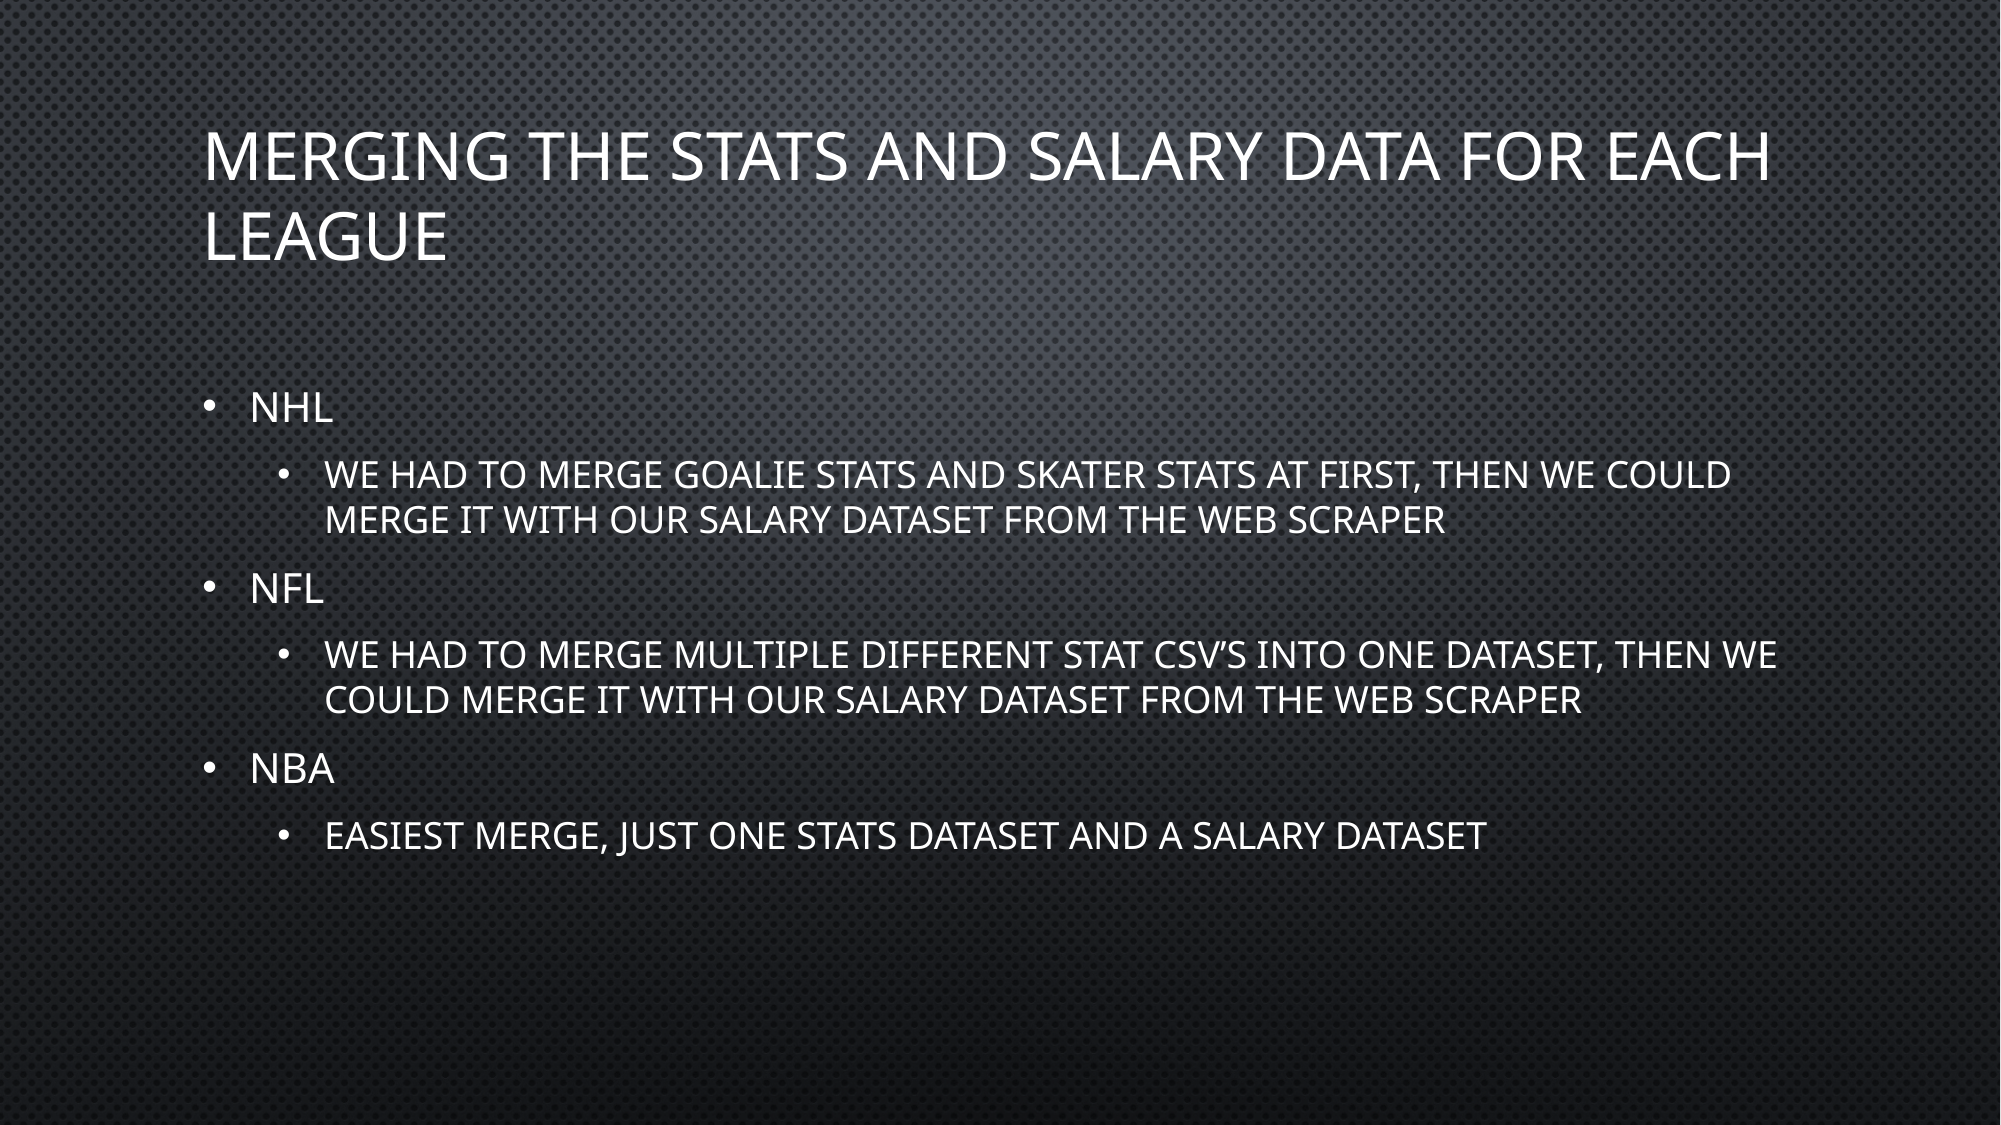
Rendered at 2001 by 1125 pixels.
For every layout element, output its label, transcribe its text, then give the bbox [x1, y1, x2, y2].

title Merging the stats and salary data for each league [187, 99, 1813, 287]
list NHL We had to merge goalie stats and skater stats at first, then we could merge it with our salary dataset from the web scraper NFL We had to merge multiple different stat csv’s into one dataset, then we could merge it with our salary dataset from the web scraper NBA Easiest merge, just one stats dataset and a salary dataset [187, 287, 1813, 950]
